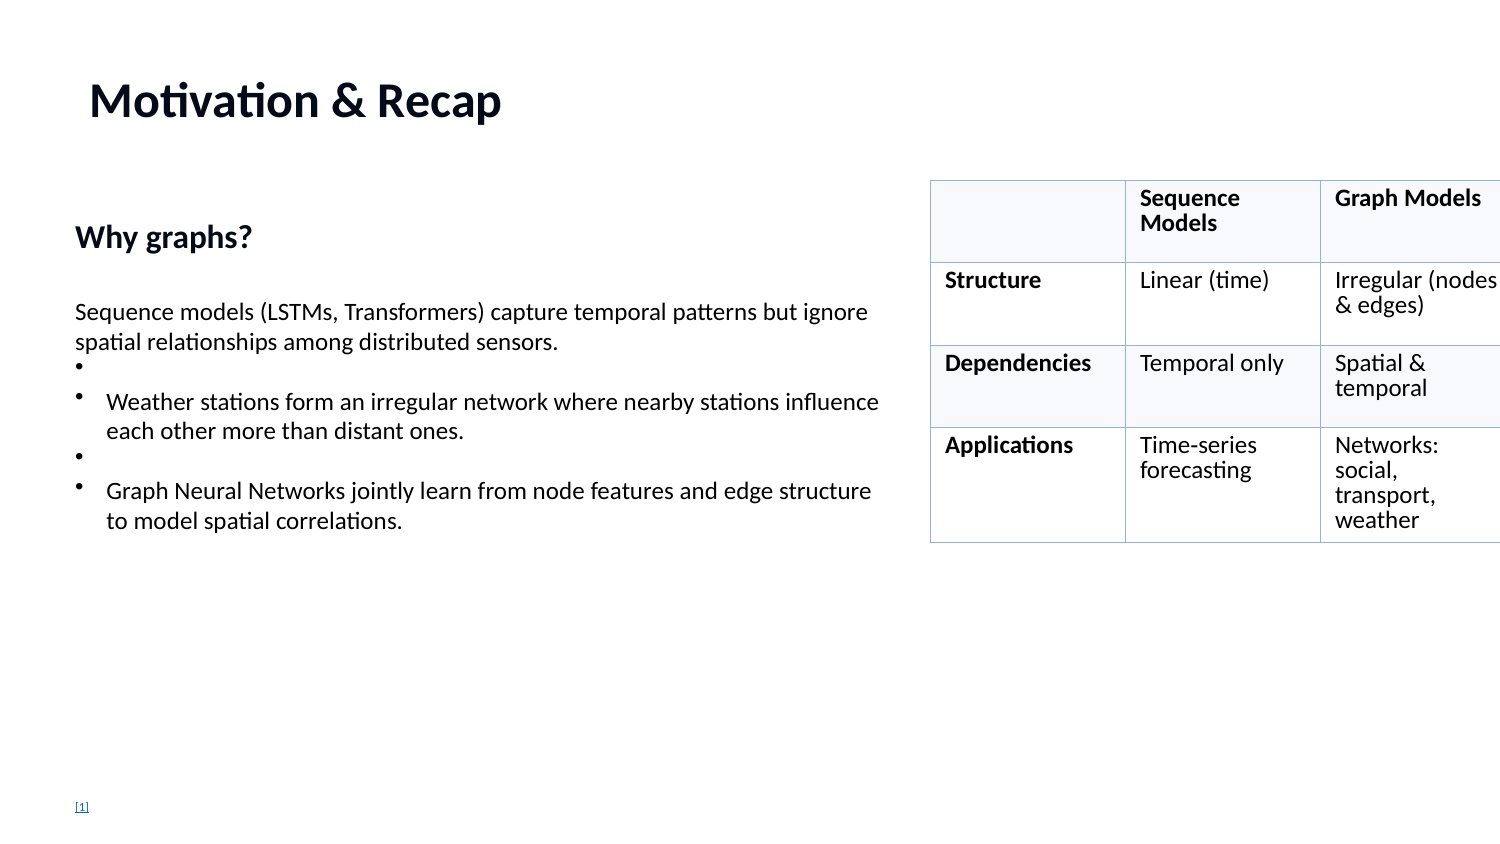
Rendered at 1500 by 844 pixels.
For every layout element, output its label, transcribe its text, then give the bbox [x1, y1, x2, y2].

table_header Sequence Models [1126, 181, 1320, 262]
table_cell Structure [931, 263, 1125, 345]
text_box Motivation & Recap [74, 44, 1425, 150]
table_cell Irregular (nodes & edges) [1321, 263, 1500, 345]
text_box Why graphs? Sequence models (LSTMs, Transformers) capture temporal patterns but ignore spatial relationships among distributed sensors. Weather stations form an irregular network where nearby stations influence each other more than distant ones. Graph Neural Networks jointly learn from node features and edge structure to model spatial correlations. [74, 149, 900, 600]
table_cell Networks: social, transport, weather [1321, 428, 1500, 542]
table_header [931, 181, 1125, 262]
text_box [1] [74, 783, 1425, 829]
table_cell Linear (time) [1126, 263, 1320, 345]
table_cell Spatial & temporal [1321, 346, 1500, 427]
table_cell Applications [931, 428, 1125, 542]
table_cell Temporal only [1126, 346, 1320, 427]
table_cell Time‑series forecasting [1126, 428, 1320, 542]
table_cell Dependencies [931, 346, 1125, 427]
table_header Graph Models [1321, 181, 1500, 262]
